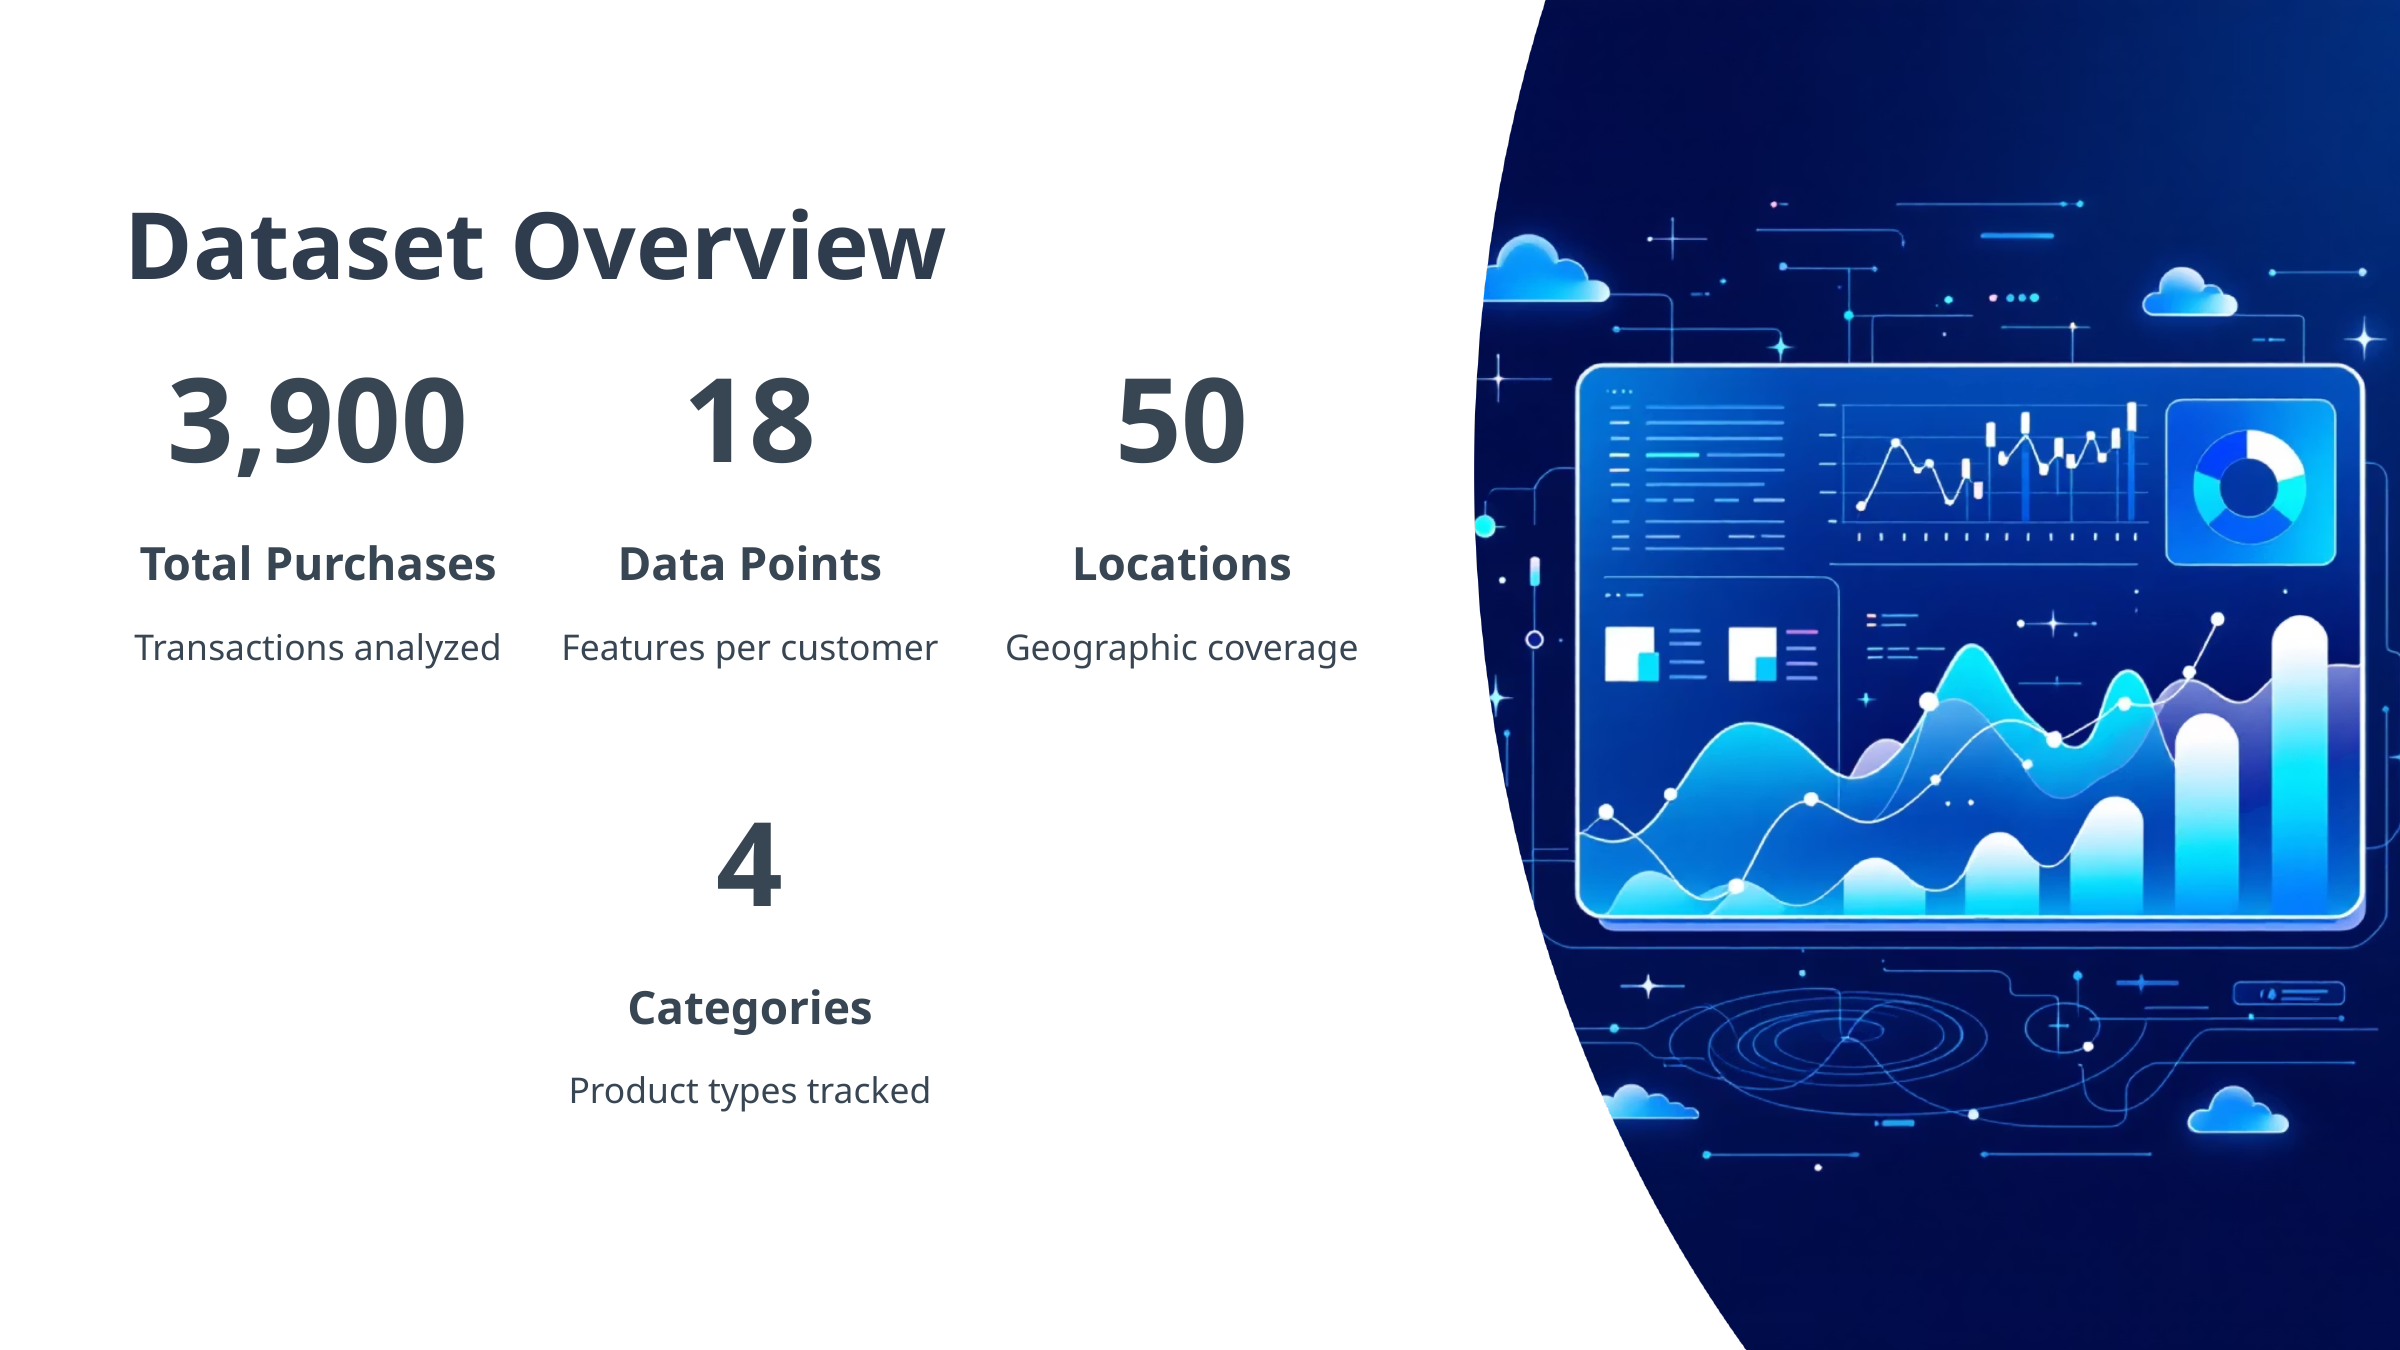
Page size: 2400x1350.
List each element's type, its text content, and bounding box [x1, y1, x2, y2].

text_box 18 [556, 369, 944, 487]
text_box 4 [556, 813, 944, 931]
text_box Data Points [556, 531, 944, 590]
text_box Transactions analyzed [124, 610, 512, 725]
text_box Categories [556, 975, 944, 1034]
picture [1454, 0, 2400, 1350]
text_box Geographic coverage [988, 610, 1376, 668]
text_box Total Purchases [124, 531, 512, 590]
text_box Product types tracked [556, 1054, 944, 1169]
text_box Dataset Overview [124, 181, 1060, 299]
text_box 3,900 [124, 369, 512, 487]
text_box Locations [988, 531, 1376, 590]
text_box 50 [988, 369, 1376, 487]
text_box Features per customer [556, 610, 944, 725]
